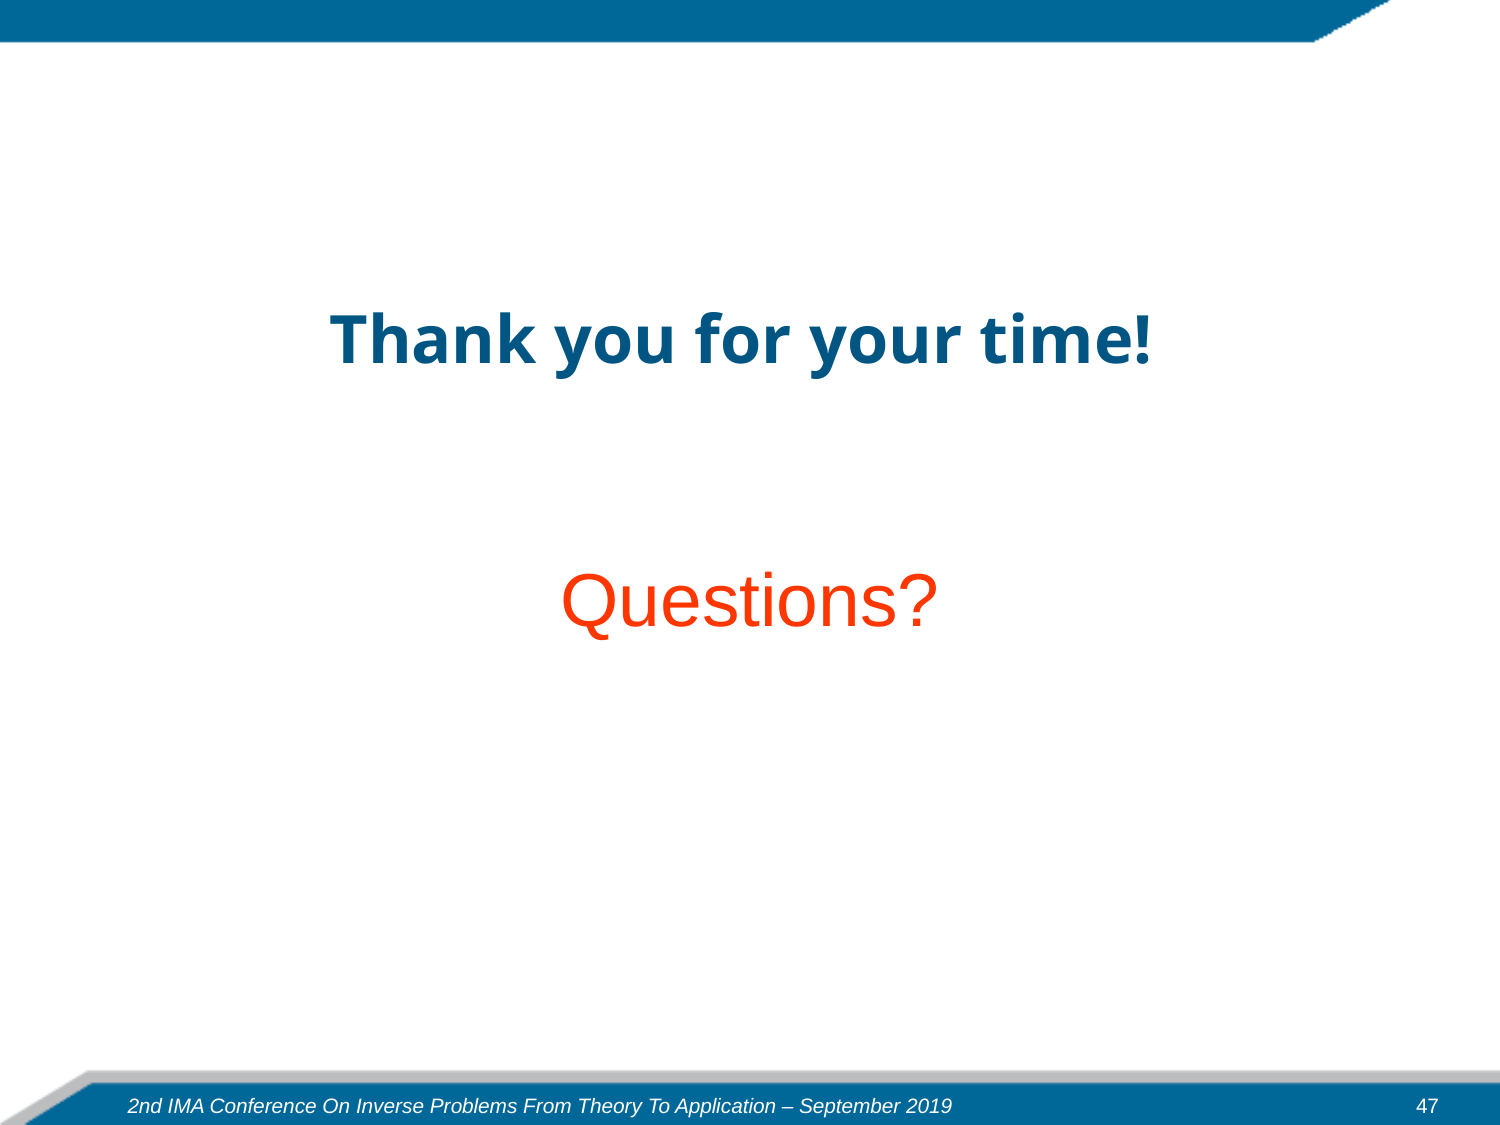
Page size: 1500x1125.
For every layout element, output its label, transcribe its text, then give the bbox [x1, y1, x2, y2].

slide_number 47 [1401, 1075, 1500, 1125]
title Thank you for your time! [112, 289, 1388, 477]
text_box Questions? [378, 543, 1122, 649]
picture [0, 0, 1500, 1125]
